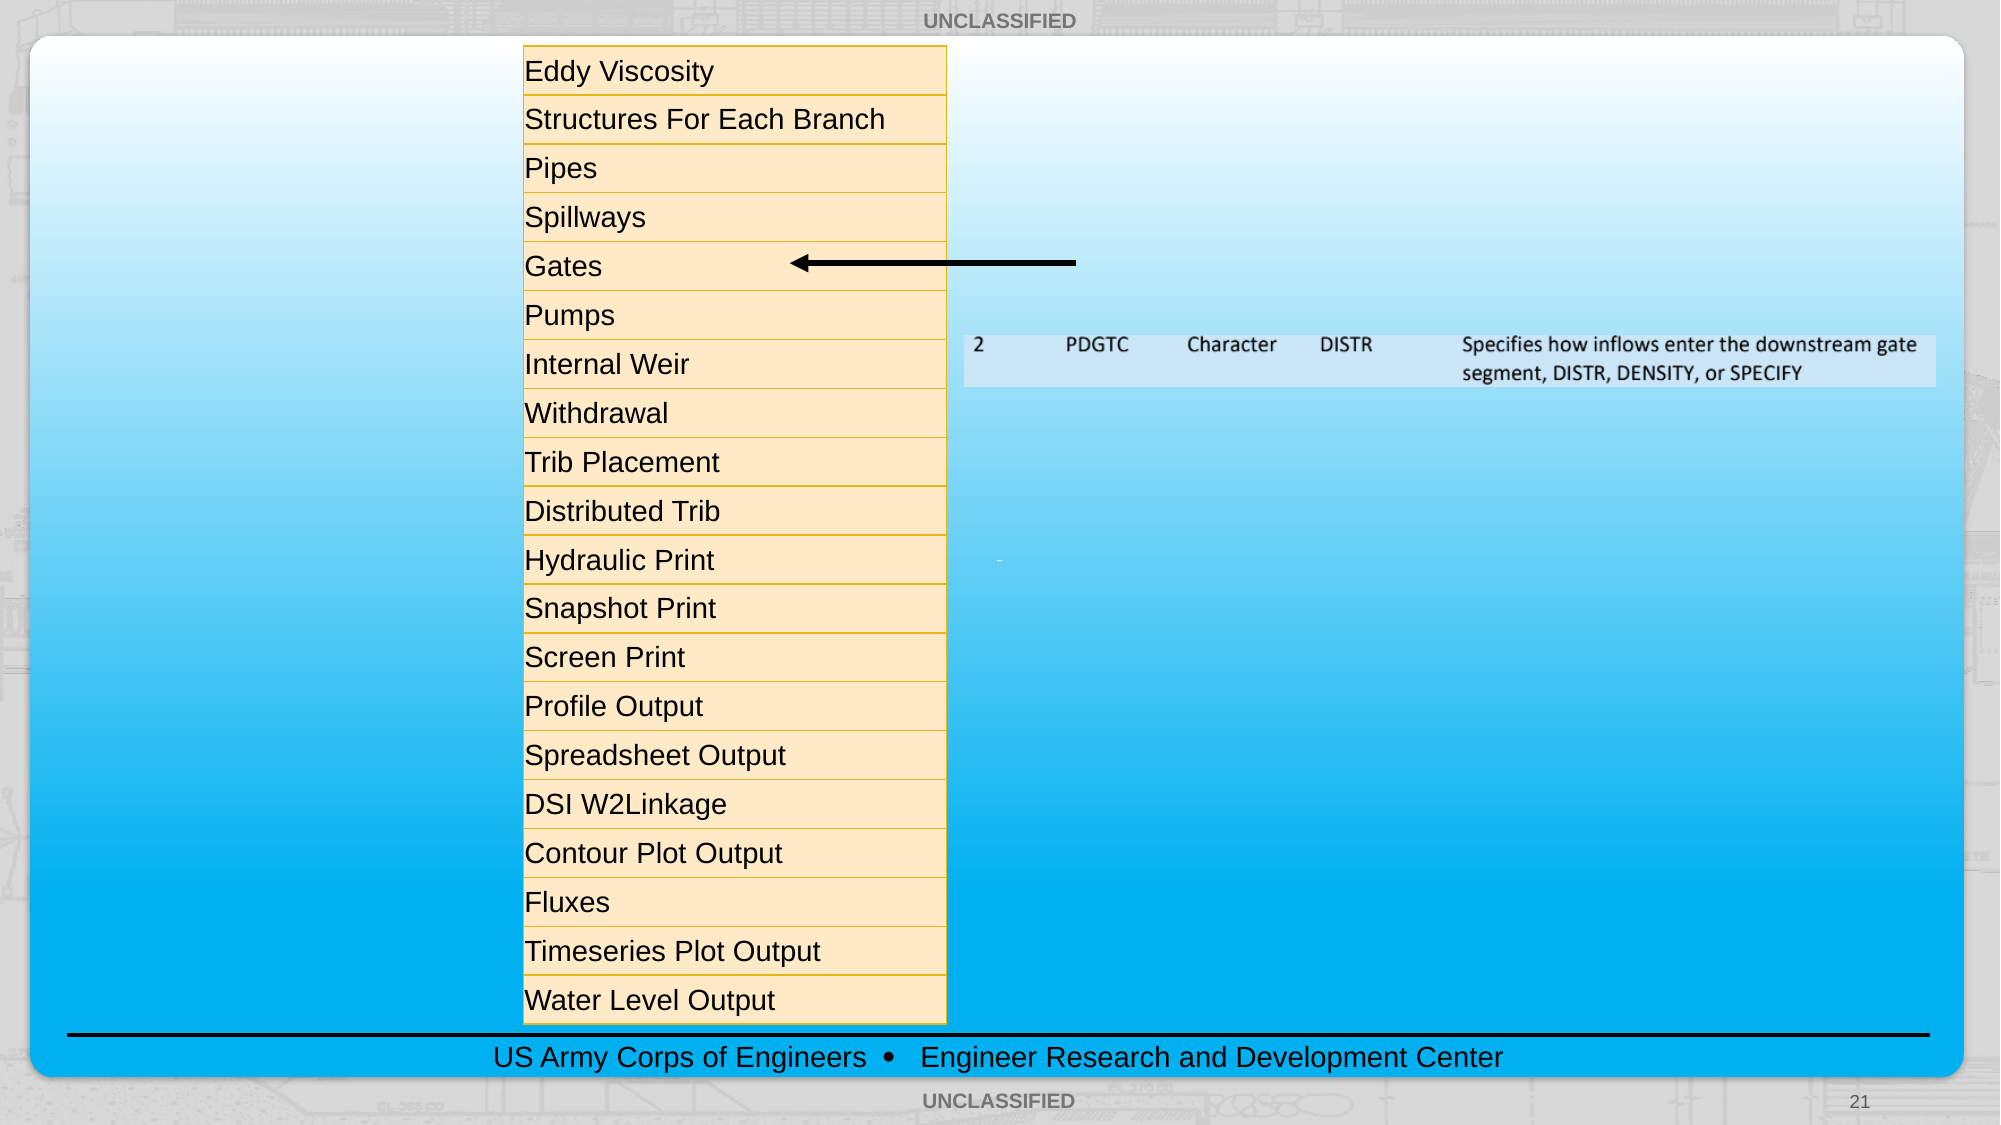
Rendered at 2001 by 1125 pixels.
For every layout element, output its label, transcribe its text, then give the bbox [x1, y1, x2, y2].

table_cell Gates [524, 242, 946, 290]
table_cell Fluxes [524, 878, 946, 926]
table_cell Internal Weir [524, 340, 946, 388]
table_cell Hydraulic Print [524, 536, 946, 583]
table_cell Screen Print [524, 634, 946, 681]
table_cell DSI W2Linkage [524, 780, 946, 828]
table_cell Structures For Each Branch [524, 96, 946, 143]
table_cell Withdrawal [524, 389, 946, 437]
table_cell Snapshot Print [524, 585, 946, 632]
table_cell Timeseries Plot Output [524, 927, 946, 974]
table_cell Pumps [524, 291, 946, 339]
table_cell Trib Placement [524, 438, 946, 485]
table_cell Distributed Trib [524, 487, 946, 534]
table_cell Spillways [524, 193, 946, 241]
table_cell Spreadsheet Output [524, 731, 946, 779]
picture [963, 334, 1937, 388]
table_cell Contour Plot Output [524, 829, 946, 877]
table_header Eddy Viscosity [524, 47, 946, 94]
picture [0, 0, 2000, 1125]
table_cell Water Level Output [524, 976, 946, 1023]
table_cell Profile Output [524, 682, 946, 730]
slide_number 21 [1830, 1077, 1998, 1125]
table_cell Pipes [524, 145, 946, 192]
